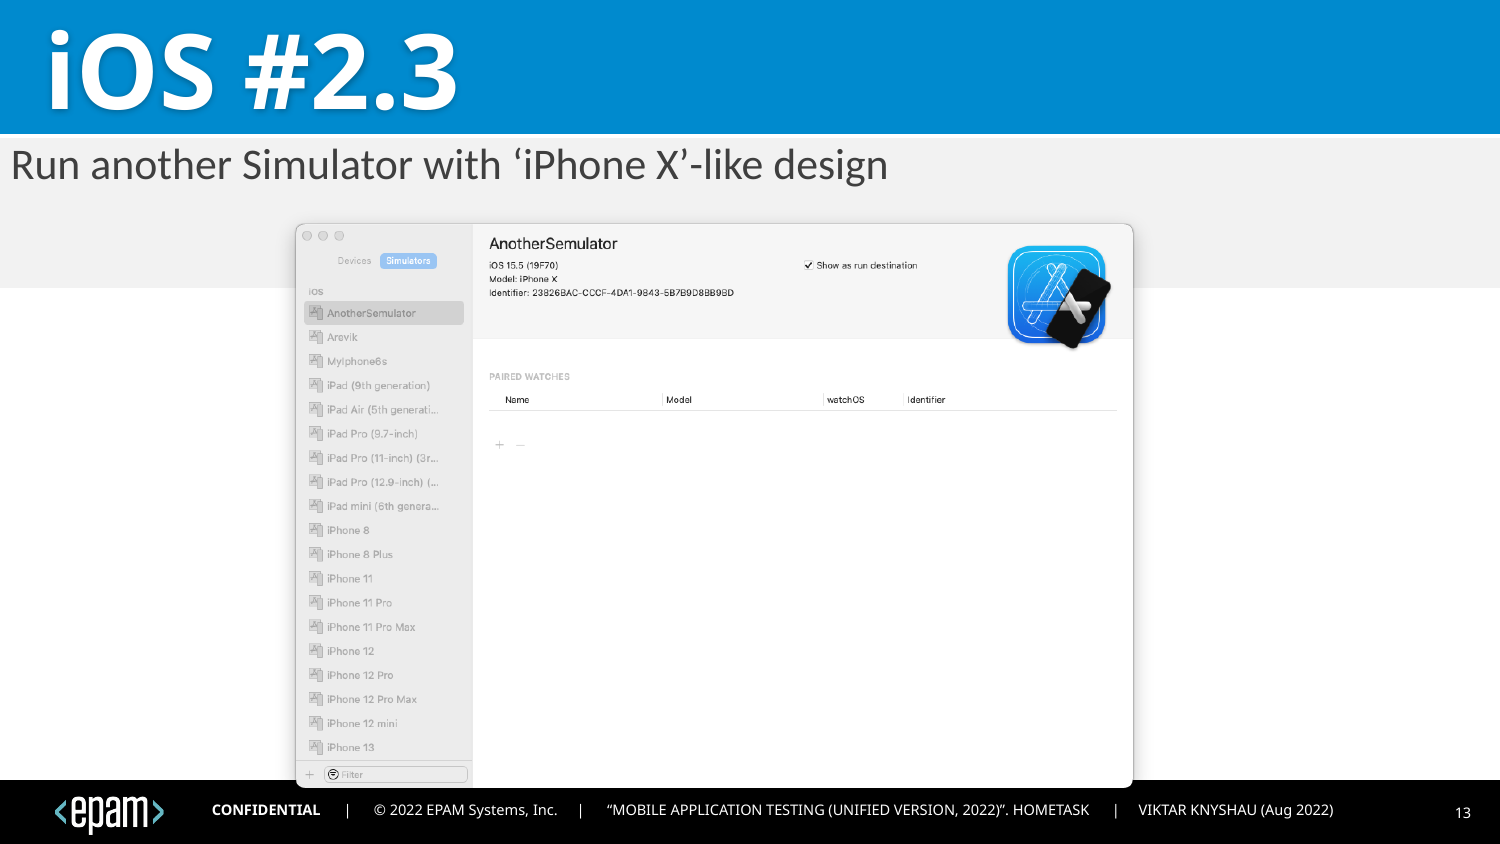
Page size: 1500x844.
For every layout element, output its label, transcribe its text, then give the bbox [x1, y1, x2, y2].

list iOS #2.3 [0, 0, 1500, 136]
picture [0, 203, 1500, 844]
list Run another Simulator with ‘iPhone X’-like design [0, 136, 1500, 288]
